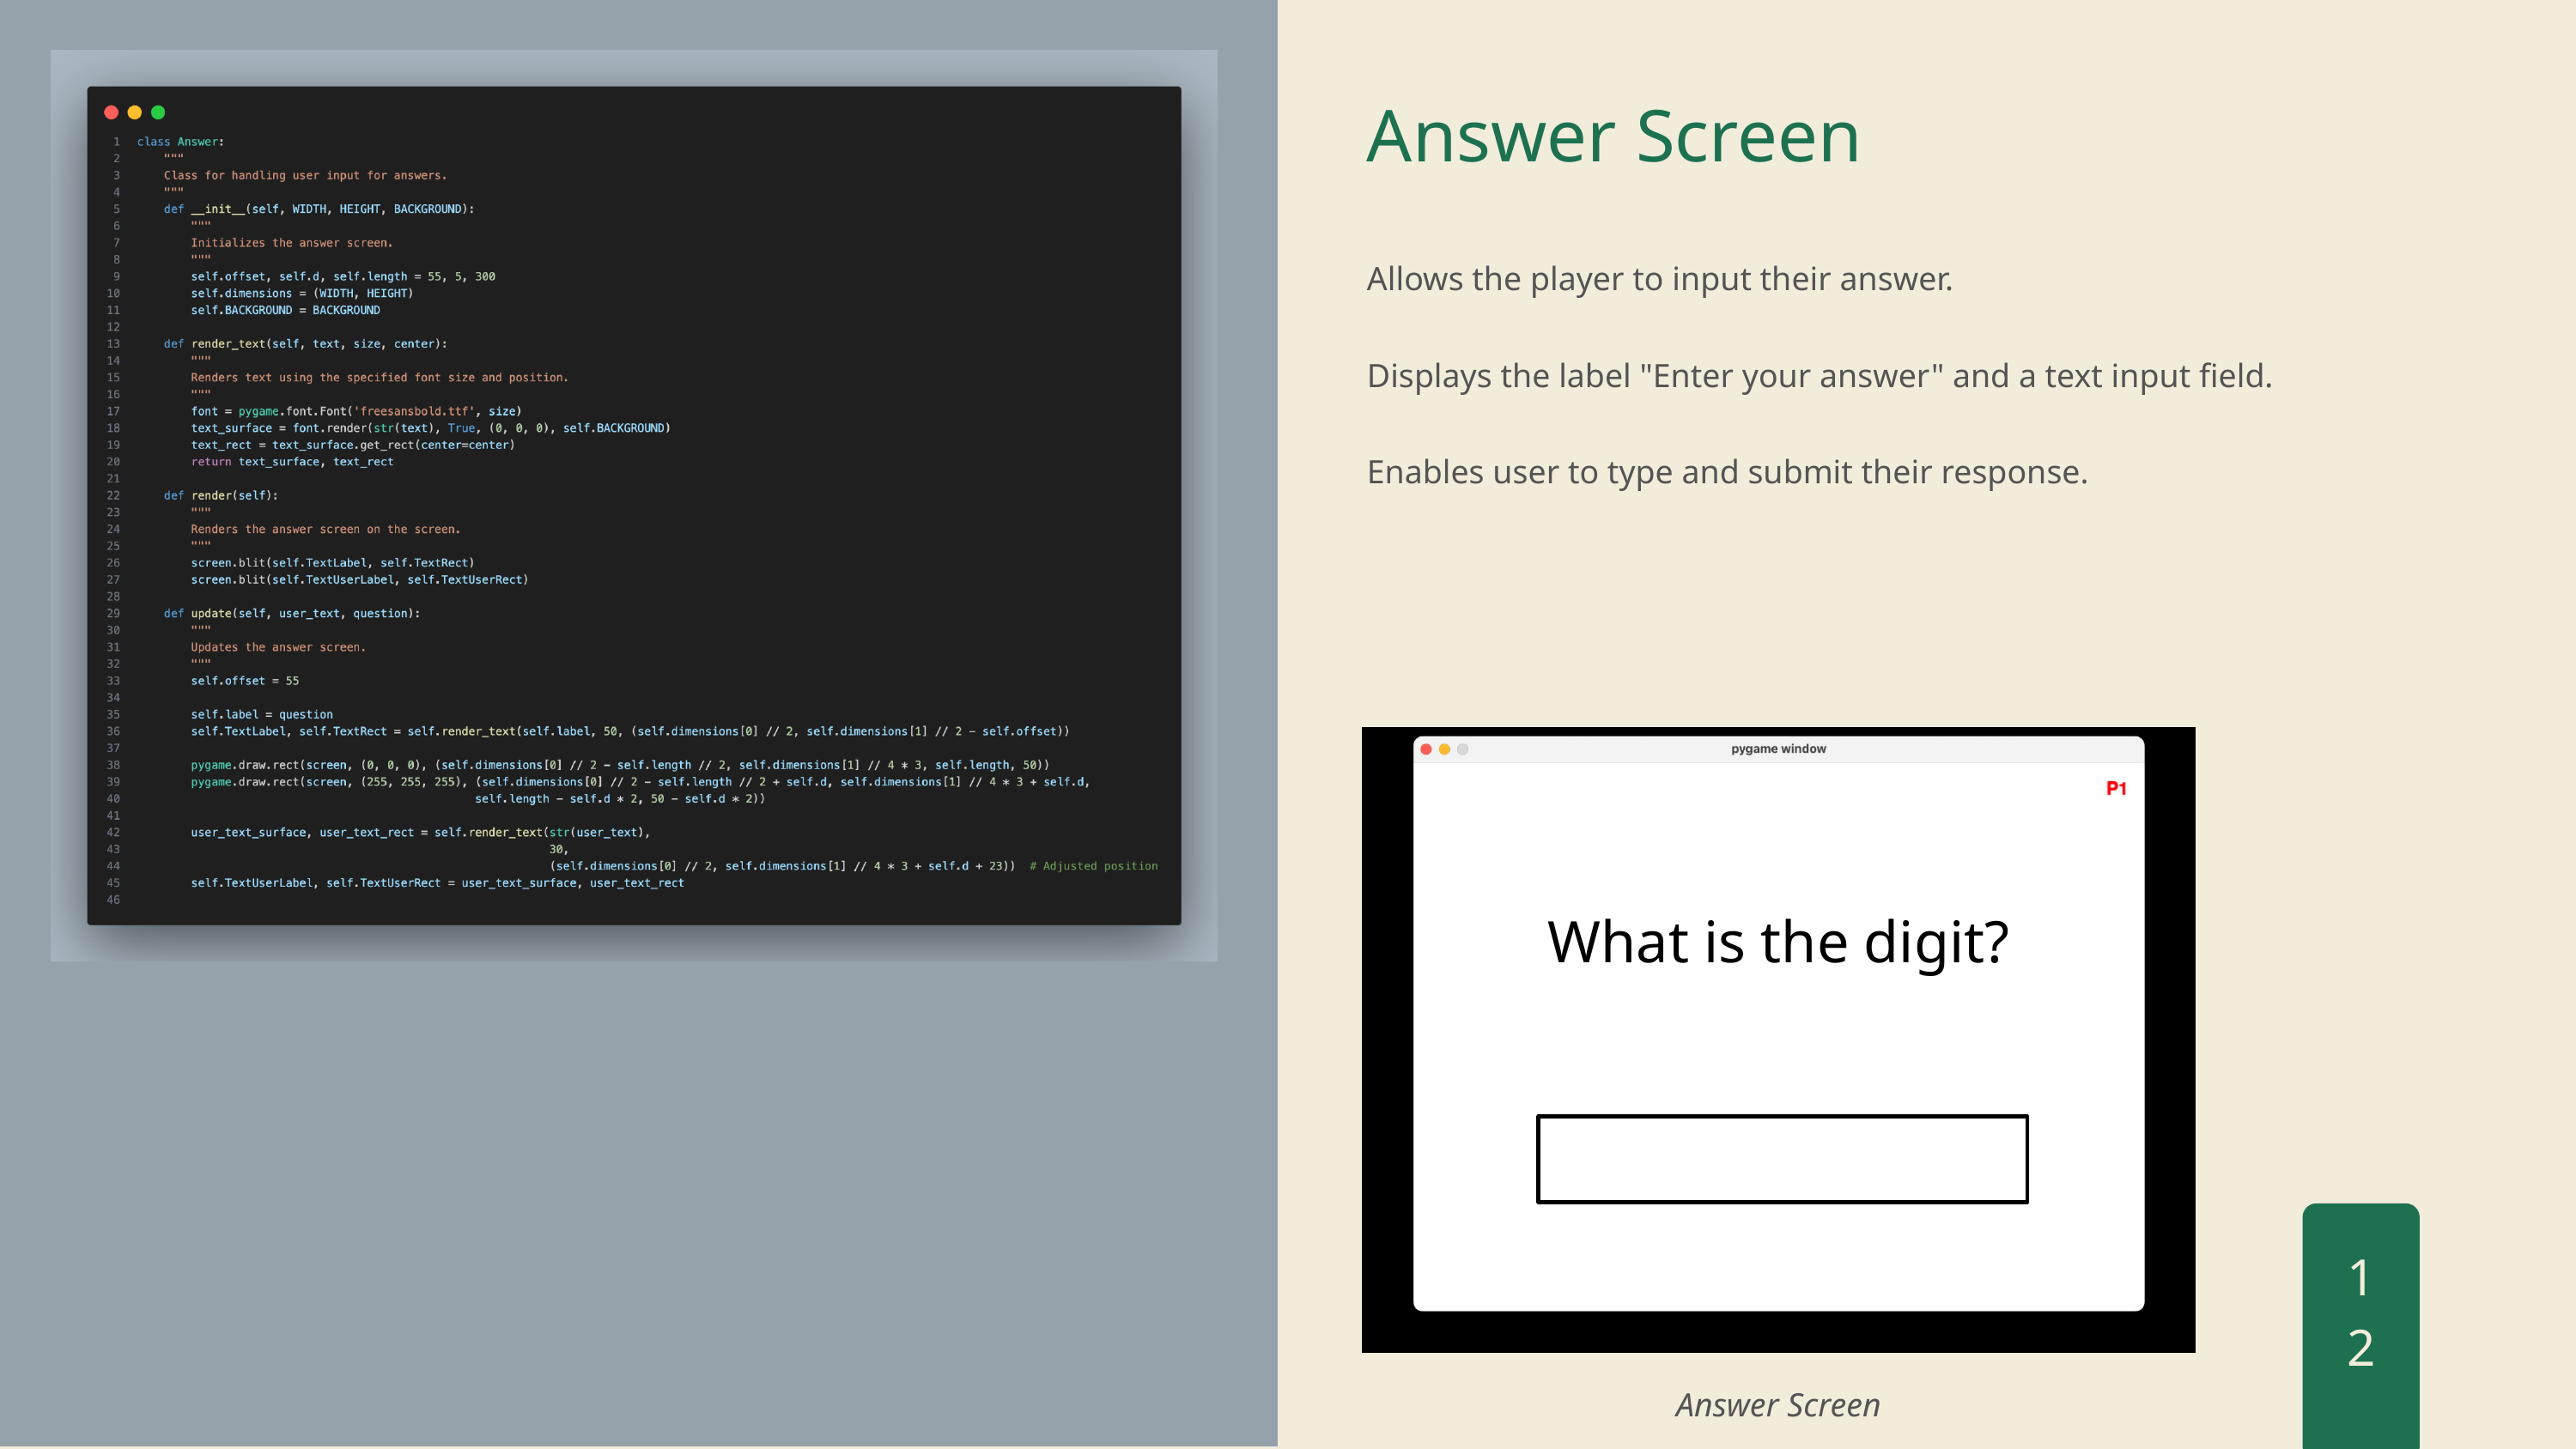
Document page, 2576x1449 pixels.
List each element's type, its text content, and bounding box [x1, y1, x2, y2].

text_box Answer Screen [1360, 1358, 2197, 1449]
text_box Answer Screen [1366, 76, 2555, 176]
text_box Allows the player to input their answer. Displays the label "Enter your answer" and a text input field. Enables user to type and submit their response. [1366, 200, 2494, 491]
picture [1362, 727, 2196, 1353]
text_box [0, 0, 1278, 1447]
picture [50, 50, 1218, 962]
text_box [2302, 1203, 2421, 1449]
